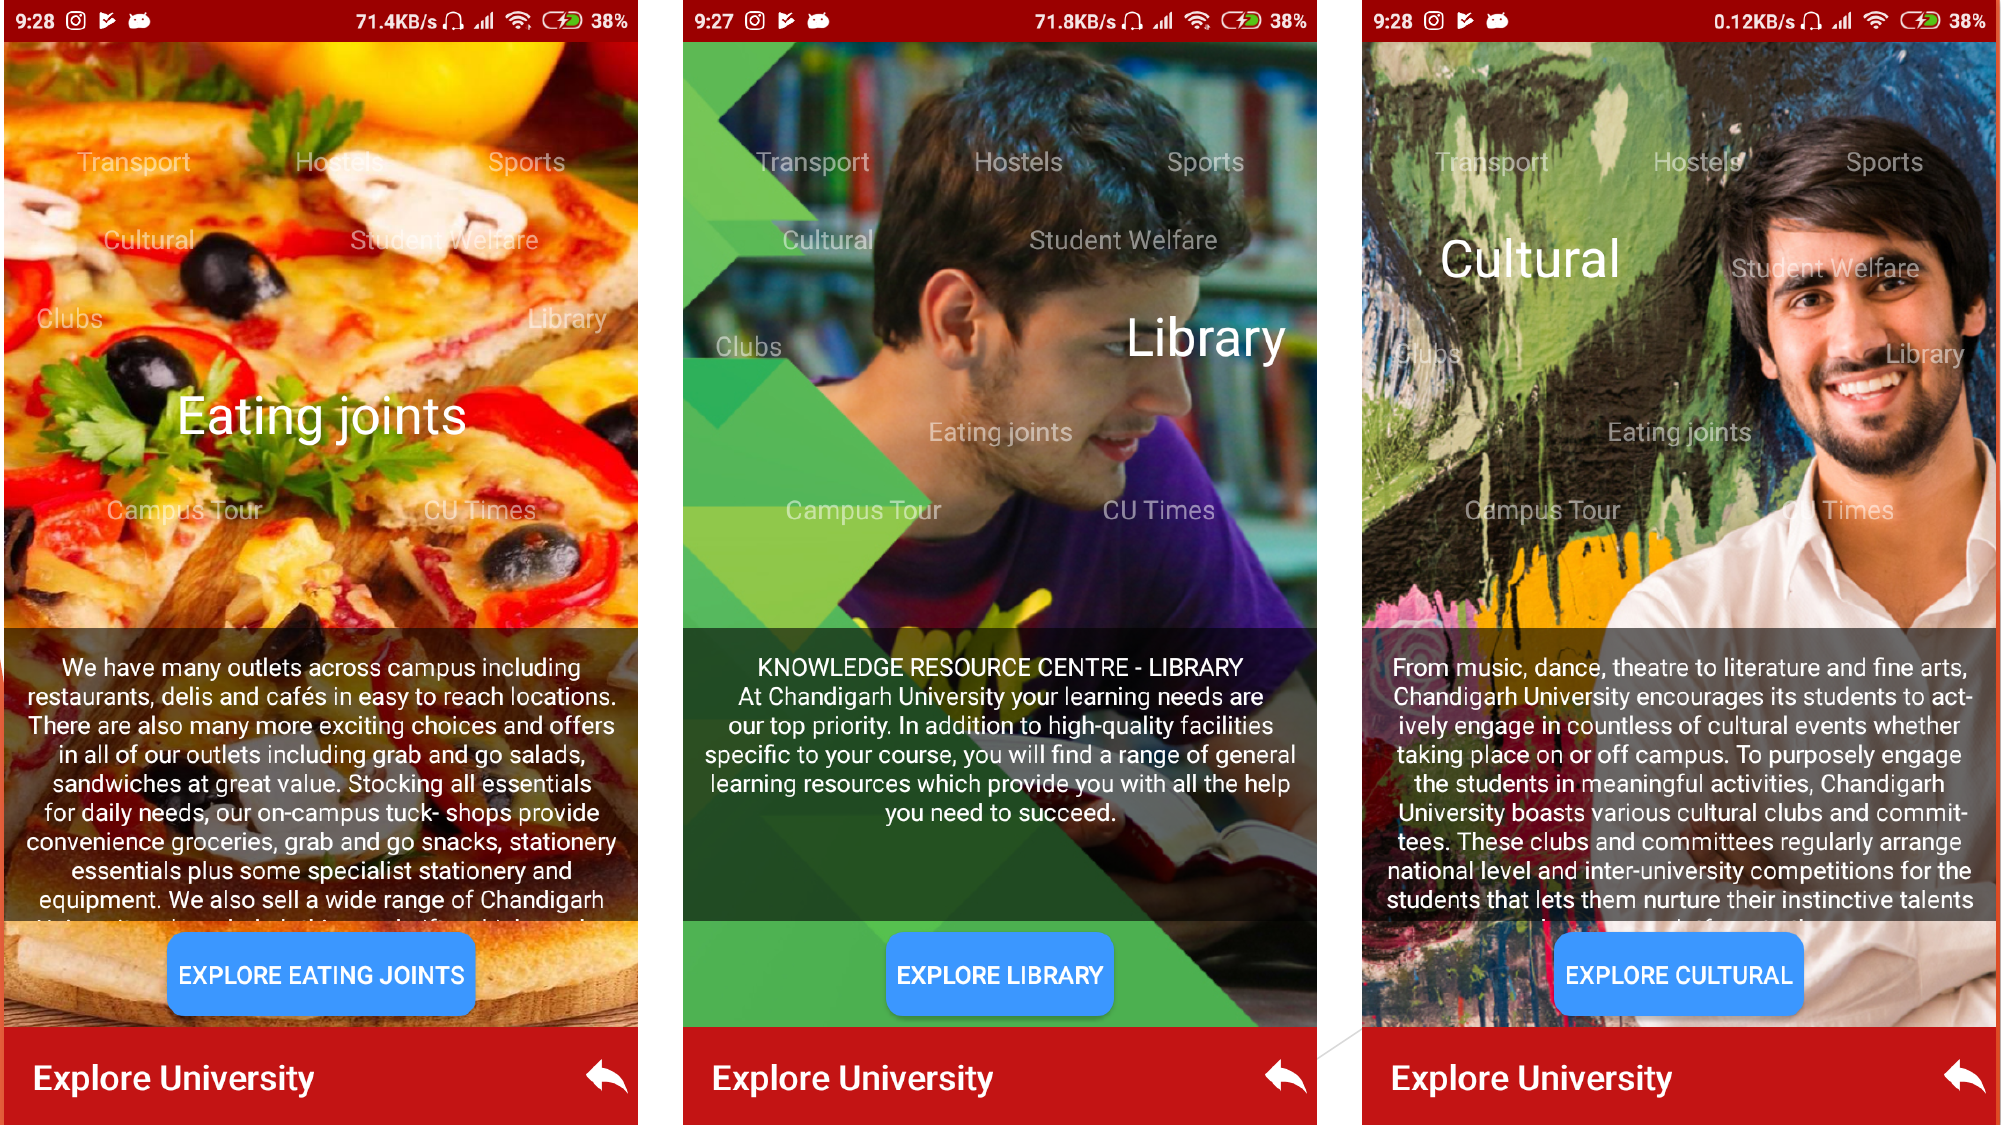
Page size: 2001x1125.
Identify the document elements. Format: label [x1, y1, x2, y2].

picture [3, 0, 638, 1125]
picture [1362, 0, 1997, 1125]
list [683, 0, 1317, 1125]
